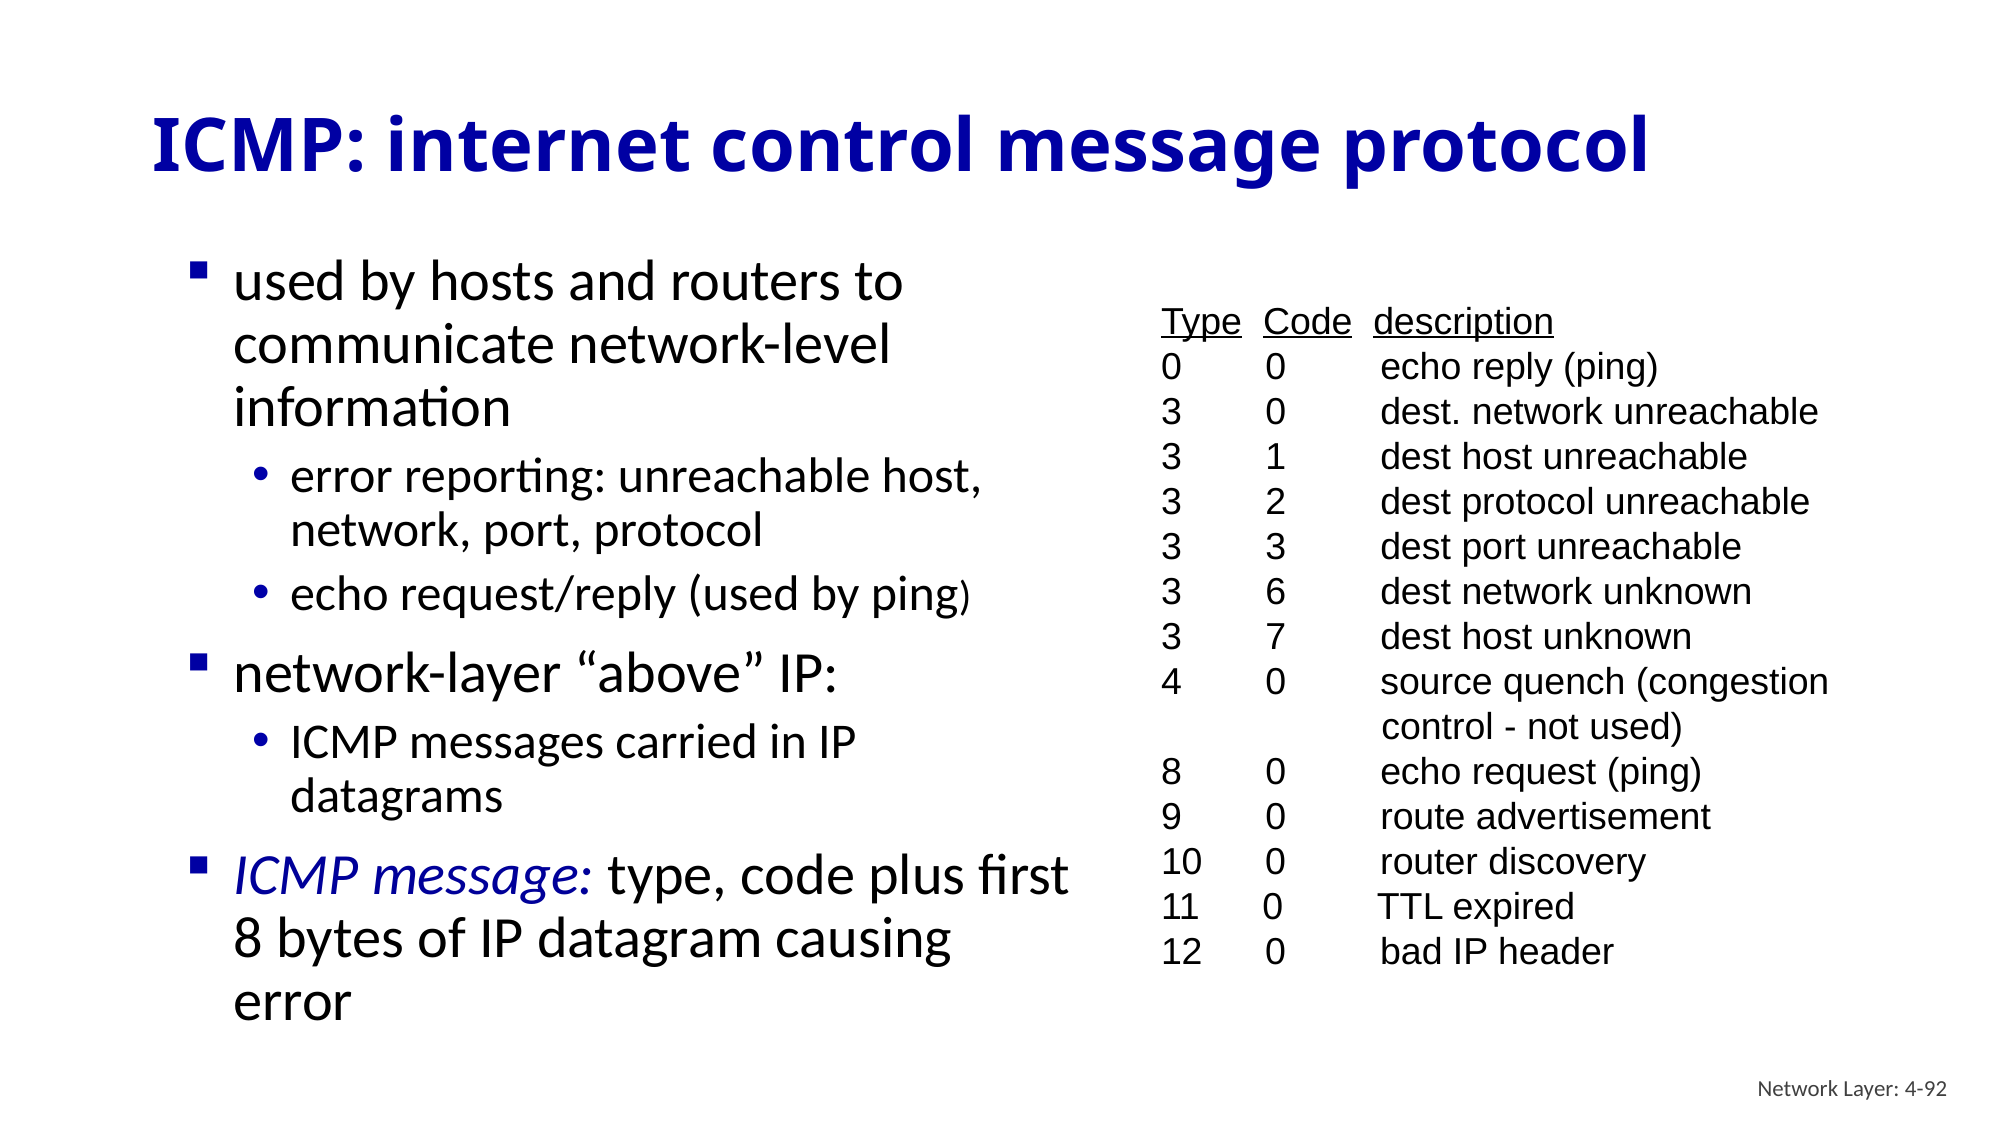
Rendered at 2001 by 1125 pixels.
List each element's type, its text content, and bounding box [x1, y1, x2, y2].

text_box Type Code description 0 0 echo reply (ping) 3 0 dest. network unreachable 3 1 dest host unreachable 3 2 dest protocol unreachable 3 3 dest port unreachable 3 6 dest network unknown 3 7 dest host unknown 4 0 source quench (congestion control - not used) 8 0 echo request (ping) 9 0 route advertisement 10 0 router discovery 11 0 TTL expired 12 0 bad IP header [1146, 289, 1845, 1024]
text_box used by hosts and routers to communicate network-level information error reporting: unreachable host, network, port, protocol echo request/reply (used by ping) network-layer “above” IP: ICMP messages carried in IP datagrams ICMP message: type, code plus first 8 bytes of IP datagram causing error [160, 242, 1087, 1055]
slide_number Network Layer: 4-92 [1512, 1056, 1963, 1117]
title ICMP: internet control message protocol [137, 74, 1863, 221]
